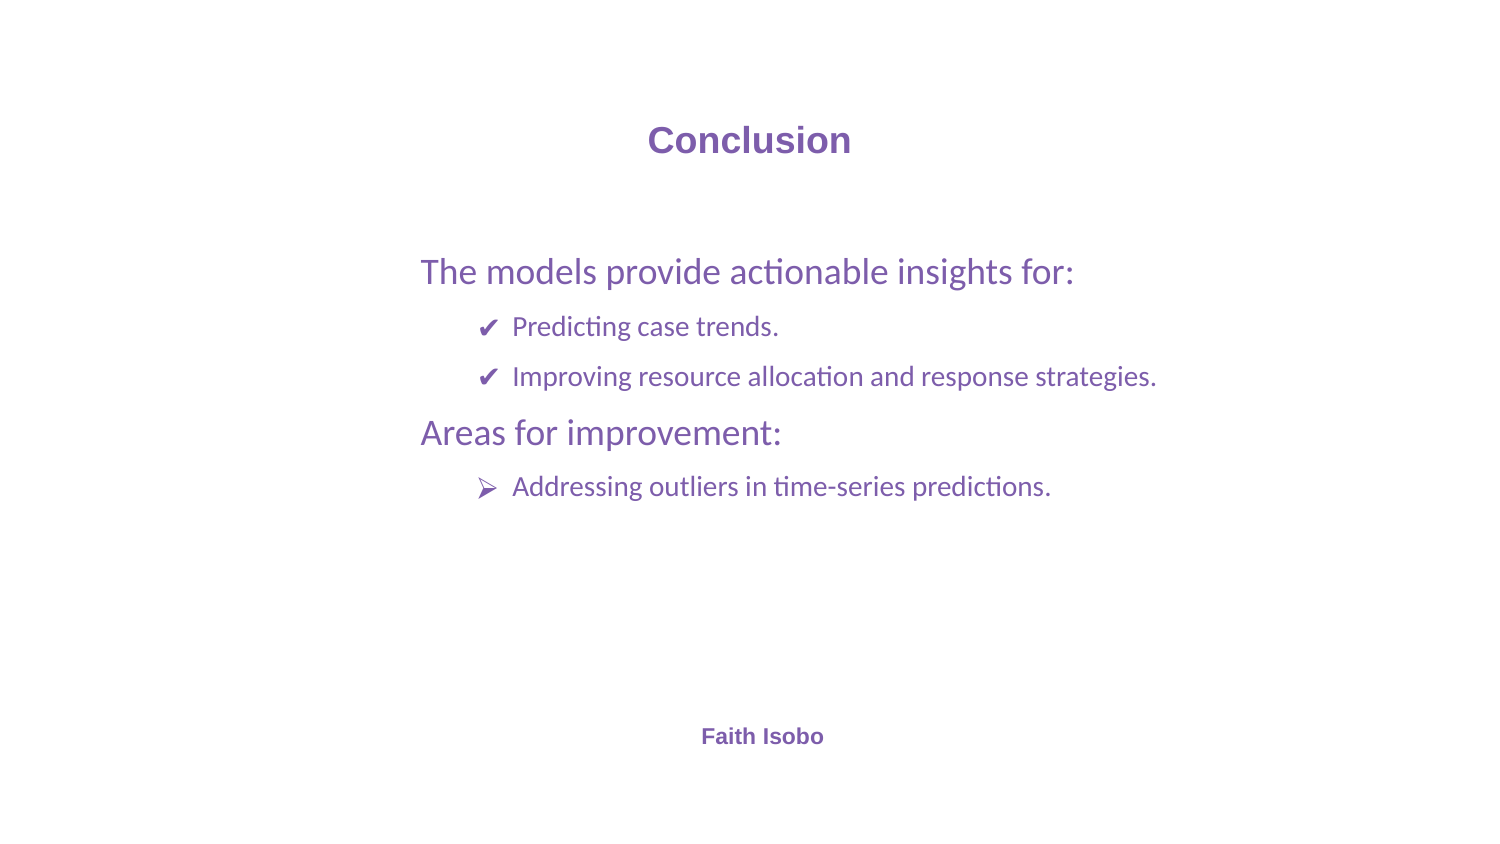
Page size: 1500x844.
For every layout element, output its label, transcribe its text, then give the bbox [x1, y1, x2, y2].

text_box Faith Isobo [614, 703, 831, 750]
text_box The models provide actionable insights for: Predicting case trends. Improving resource allocation and response strategies. Areas for improvement: Addressing outliers in time-series predictions. [420, 244, 1185, 579]
text_box Conclusion [420, 105, 1080, 161]
